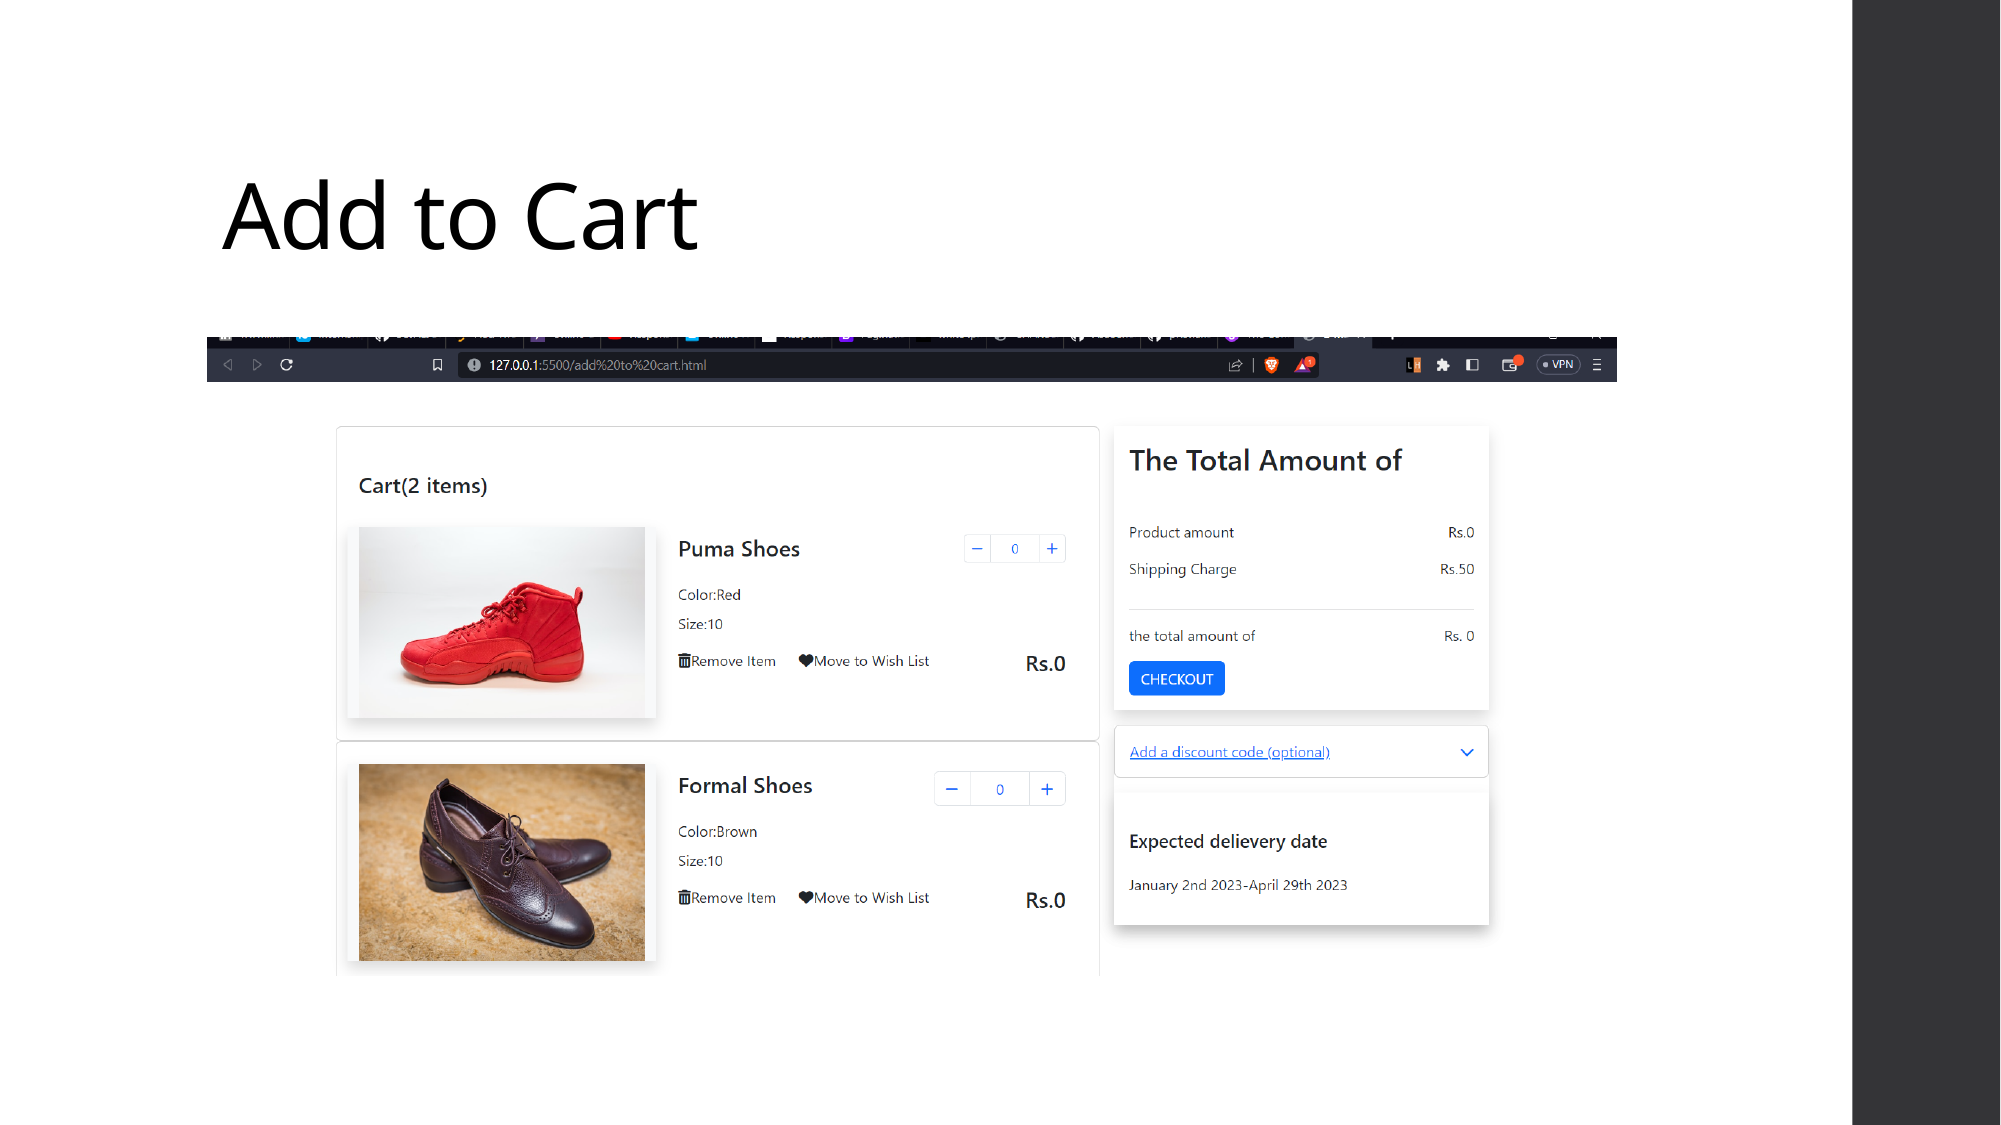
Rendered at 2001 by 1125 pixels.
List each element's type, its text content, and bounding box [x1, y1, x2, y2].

title Add to Cart [206, 60, 1797, 278]
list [206, 337, 1618, 977]
